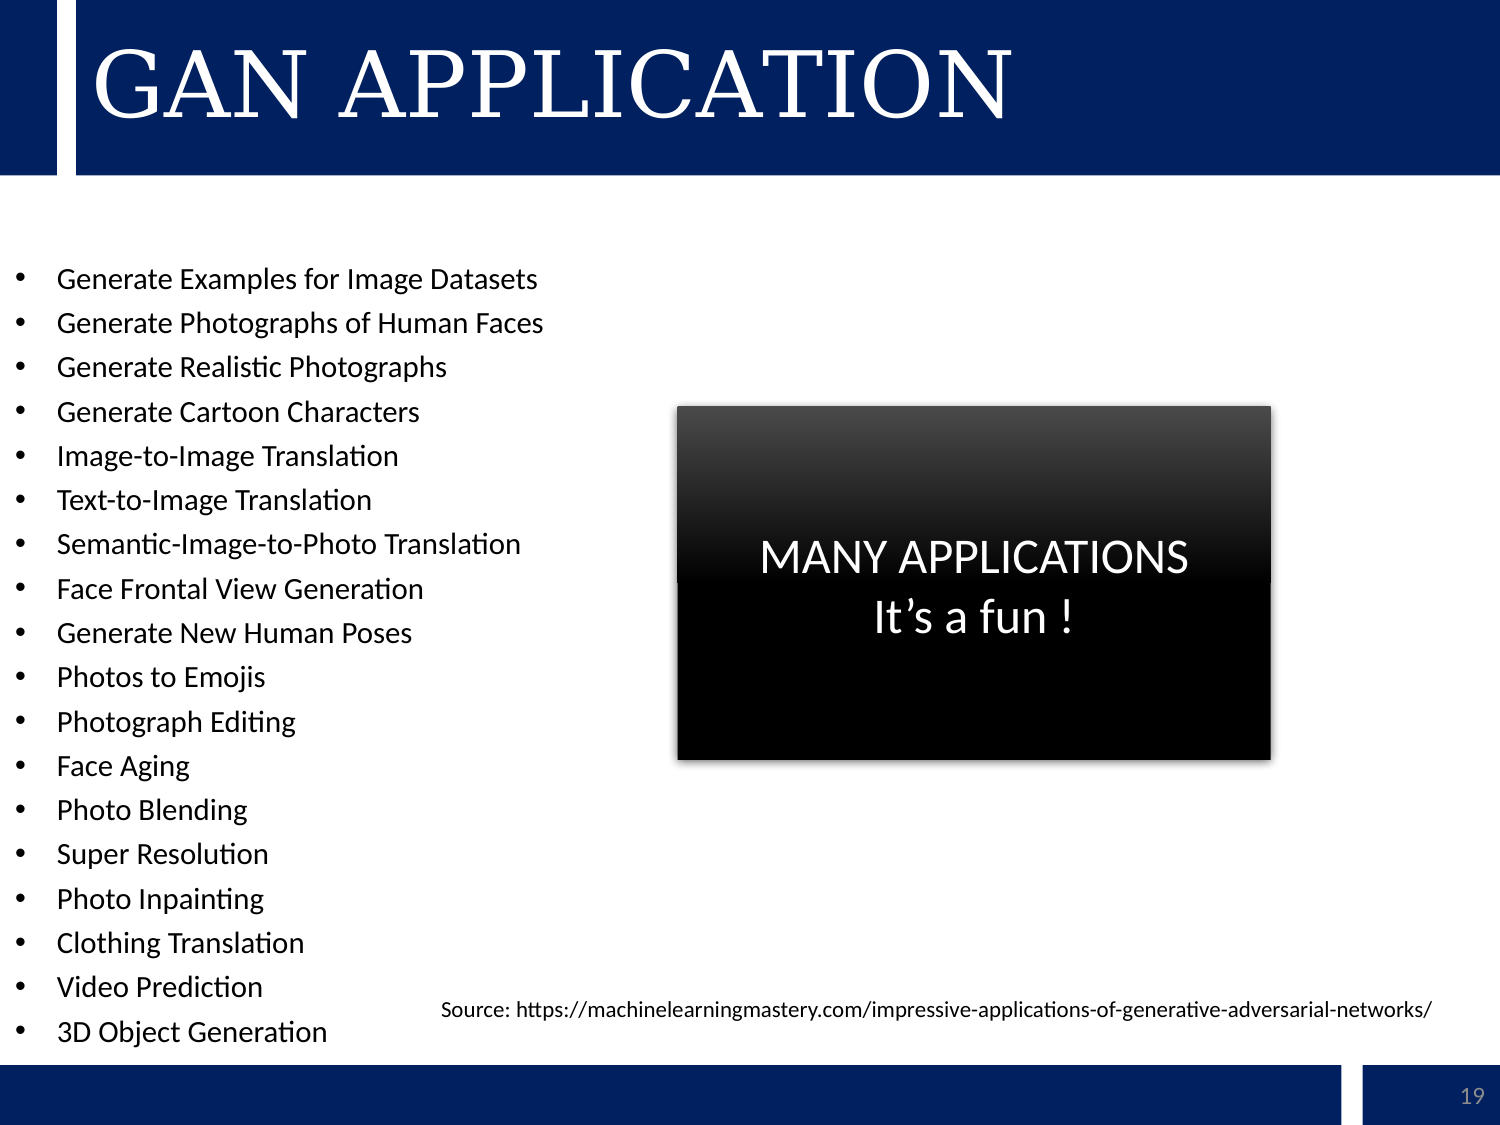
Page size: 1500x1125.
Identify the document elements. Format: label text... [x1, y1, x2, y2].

text_box Source: https://machinelearningmastery.com/impressive-applications-of-generative-adversarial-networks/ [341, 986, 1449, 1029]
slide_number 19 [1362, 1065, 1500, 1125]
list Generate Examples for Image Datasets Generate Photographs of Human Faces Generate Realistic Photographs Generate Cartoon Characters Image-to-Image Translation Text-to-Image Translation Semantic-Image-to-Photo Translation Face Frontal View Generation Generate New Human Poses Photos to Emojis Photograph Editing Face Aging Photo Blending Super Resolution Photo Inpainting Clothing Translation Video Prediction 3D Object Generation [0, 207, 1500, 1066]
title GAN APPLICATION [76, 0, 1500, 176]
text_box MANY APPLICATIONS It’s a fun ! [677, 406, 1271, 760]
footer [0, 1066, 1342, 1125]
